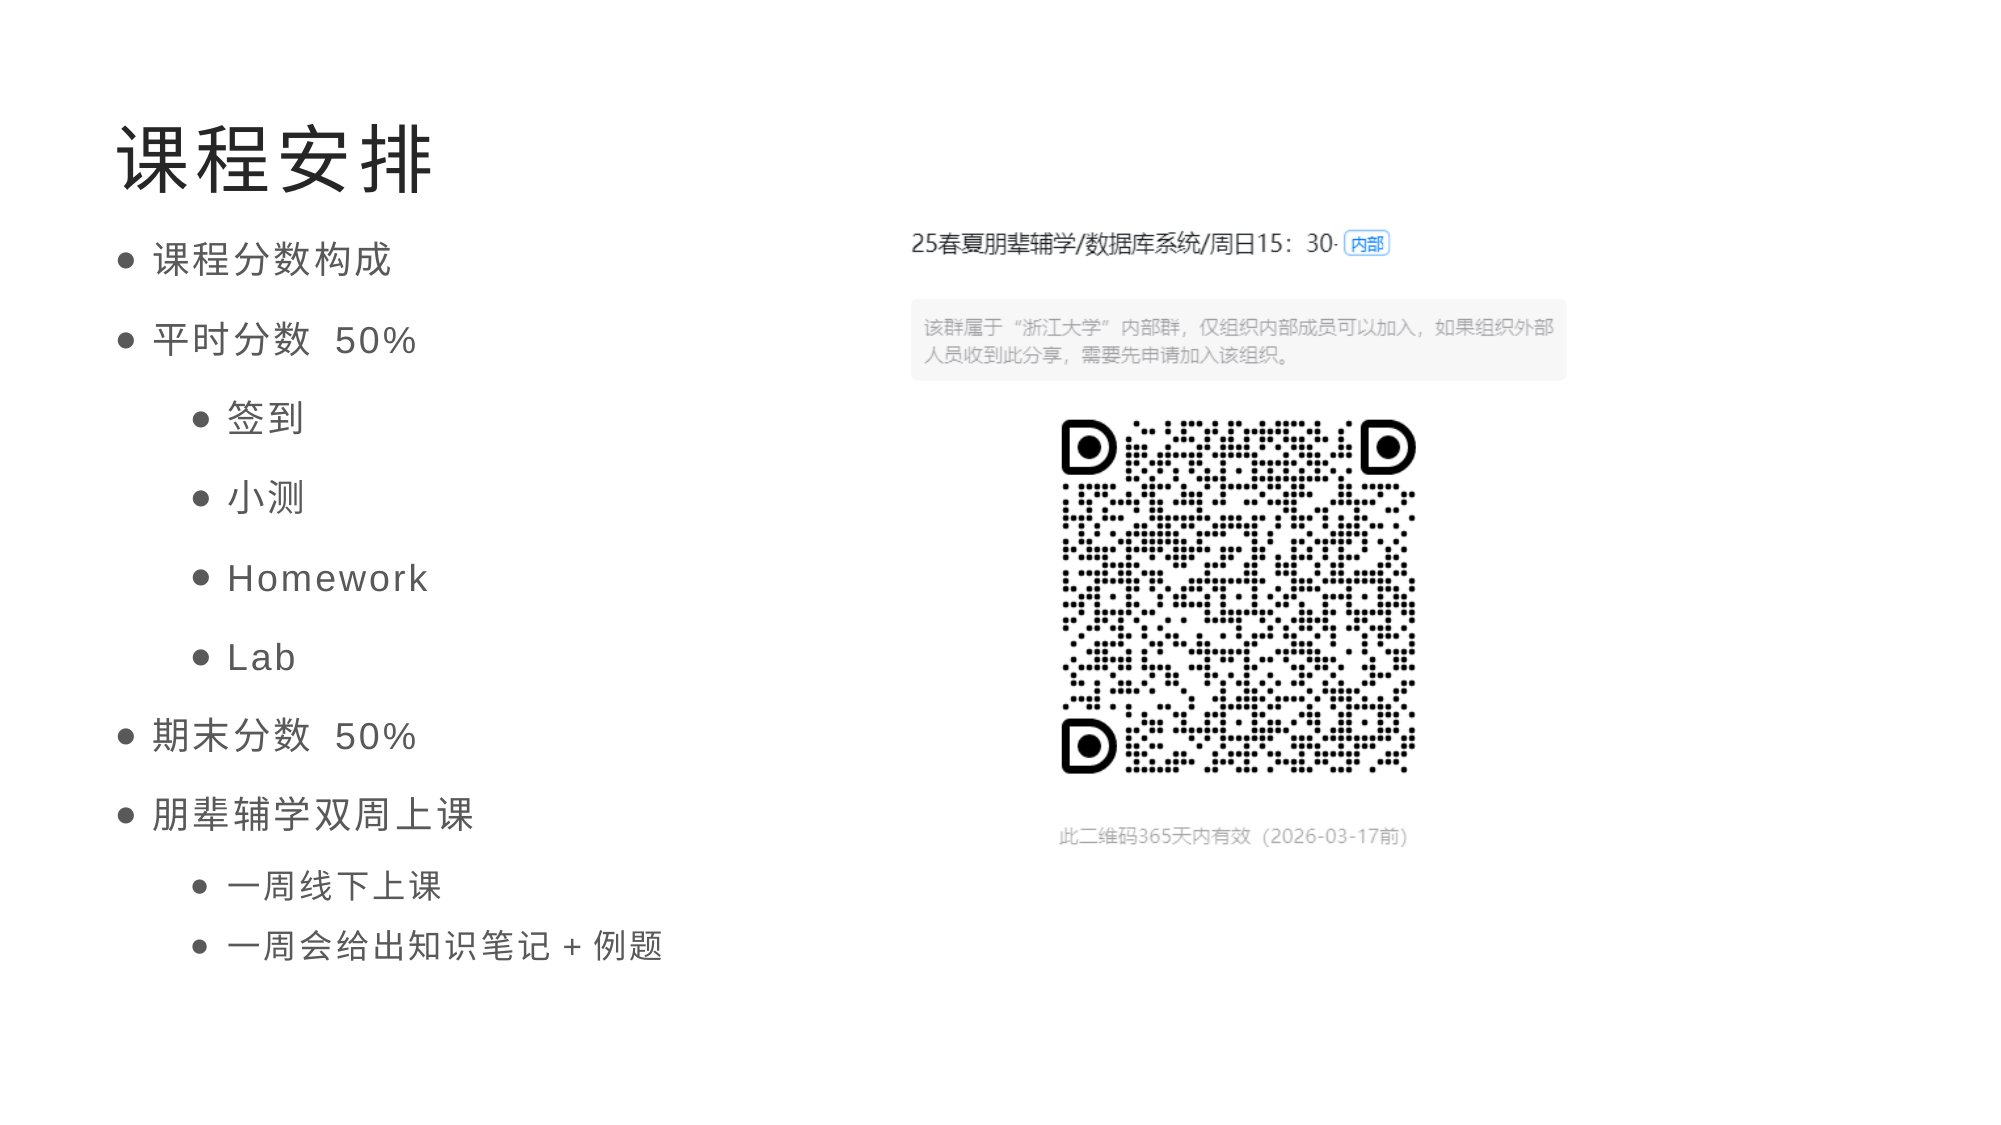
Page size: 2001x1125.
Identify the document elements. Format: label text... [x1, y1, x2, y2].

text_box 课程分数构成 平时分数 50% 签到 小测 Homework Lab 期末分数 50% [99, 215, 552, 765]
list 朋辈辅学双周上课 一周线下上课 一周会给出知识笔记+例题 [99, 769, 839, 1107]
picture [884, 184, 1593, 877]
title 课程安排 [99, 99, 1900, 216]
